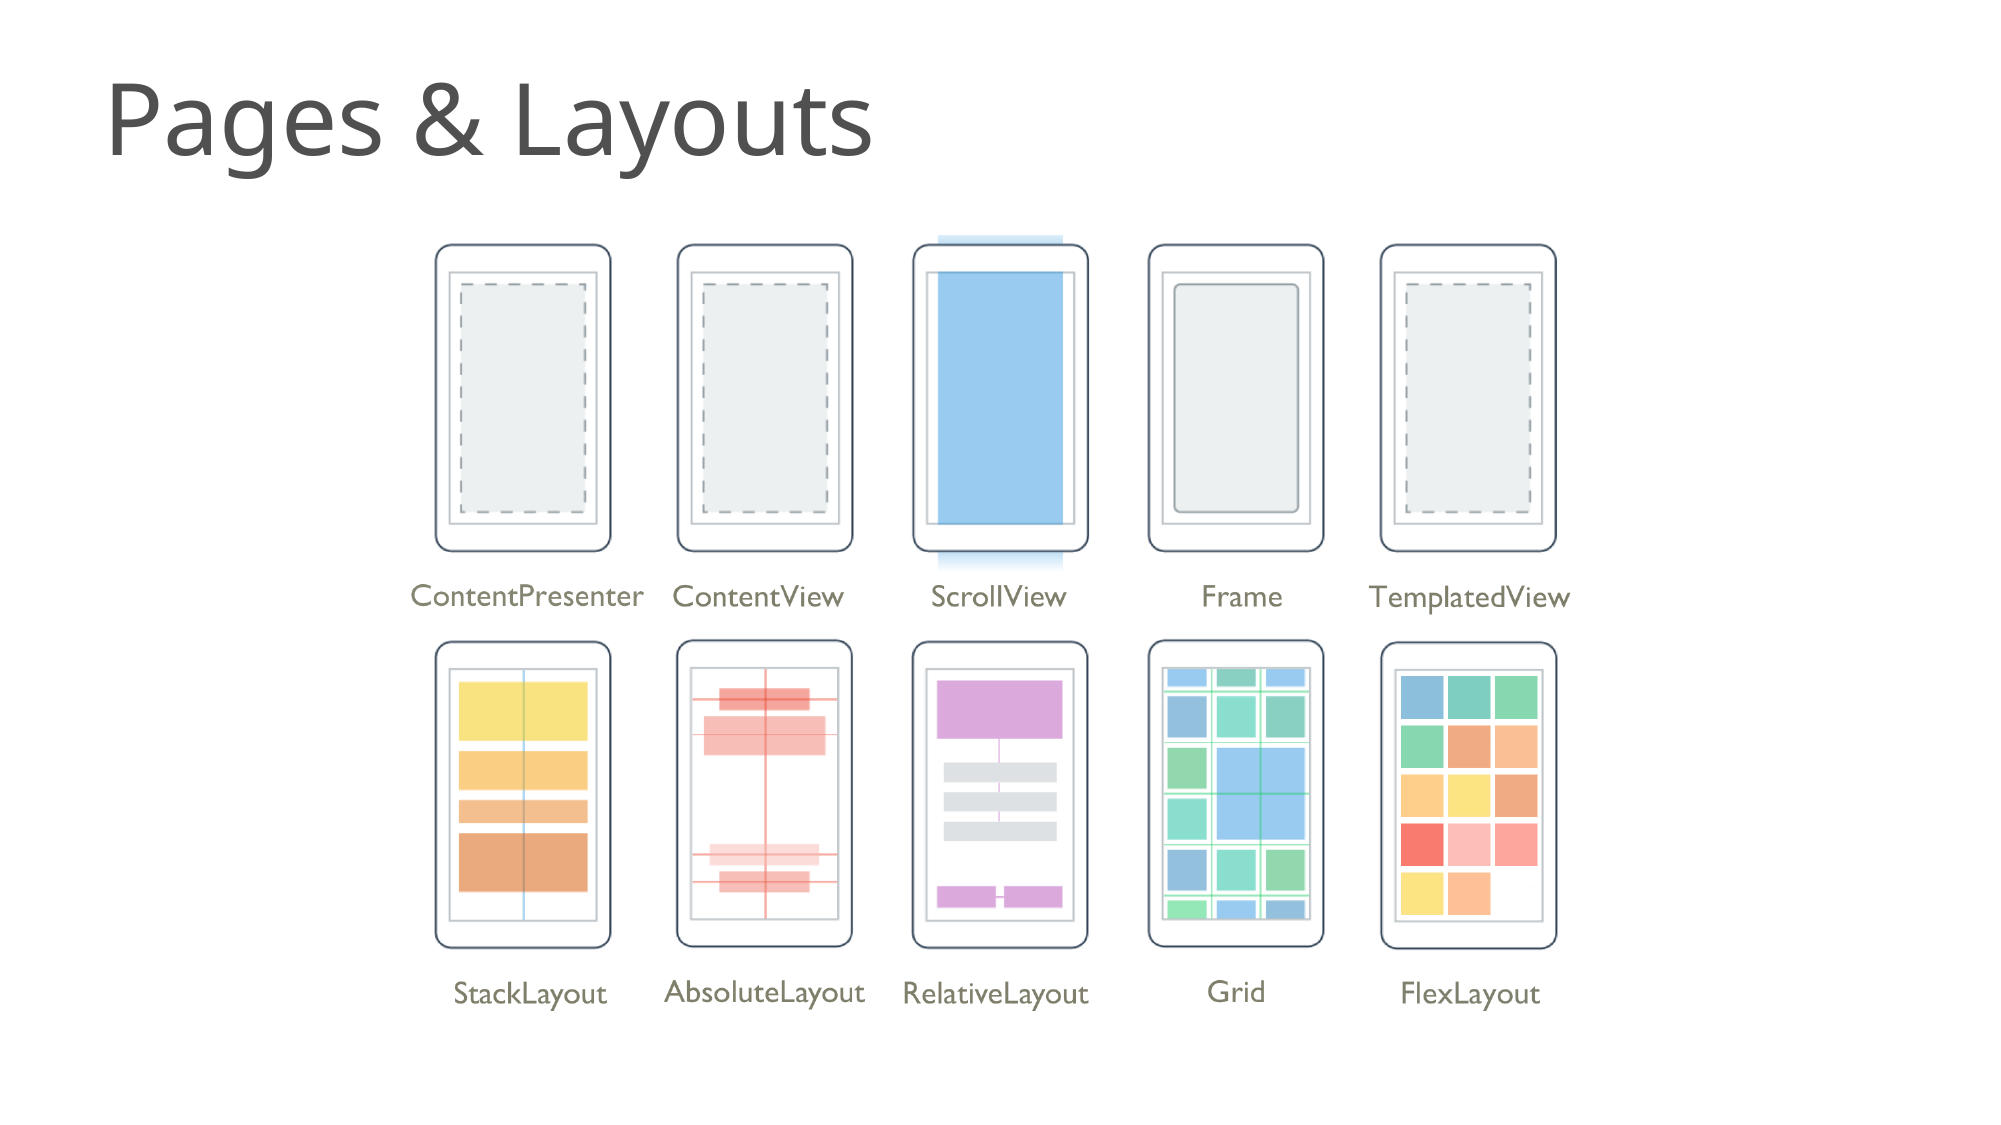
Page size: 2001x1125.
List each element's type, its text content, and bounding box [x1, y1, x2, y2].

title Pages & Layouts [88, 47, 2000, 200]
picture [389, 234, 1575, 1015]
